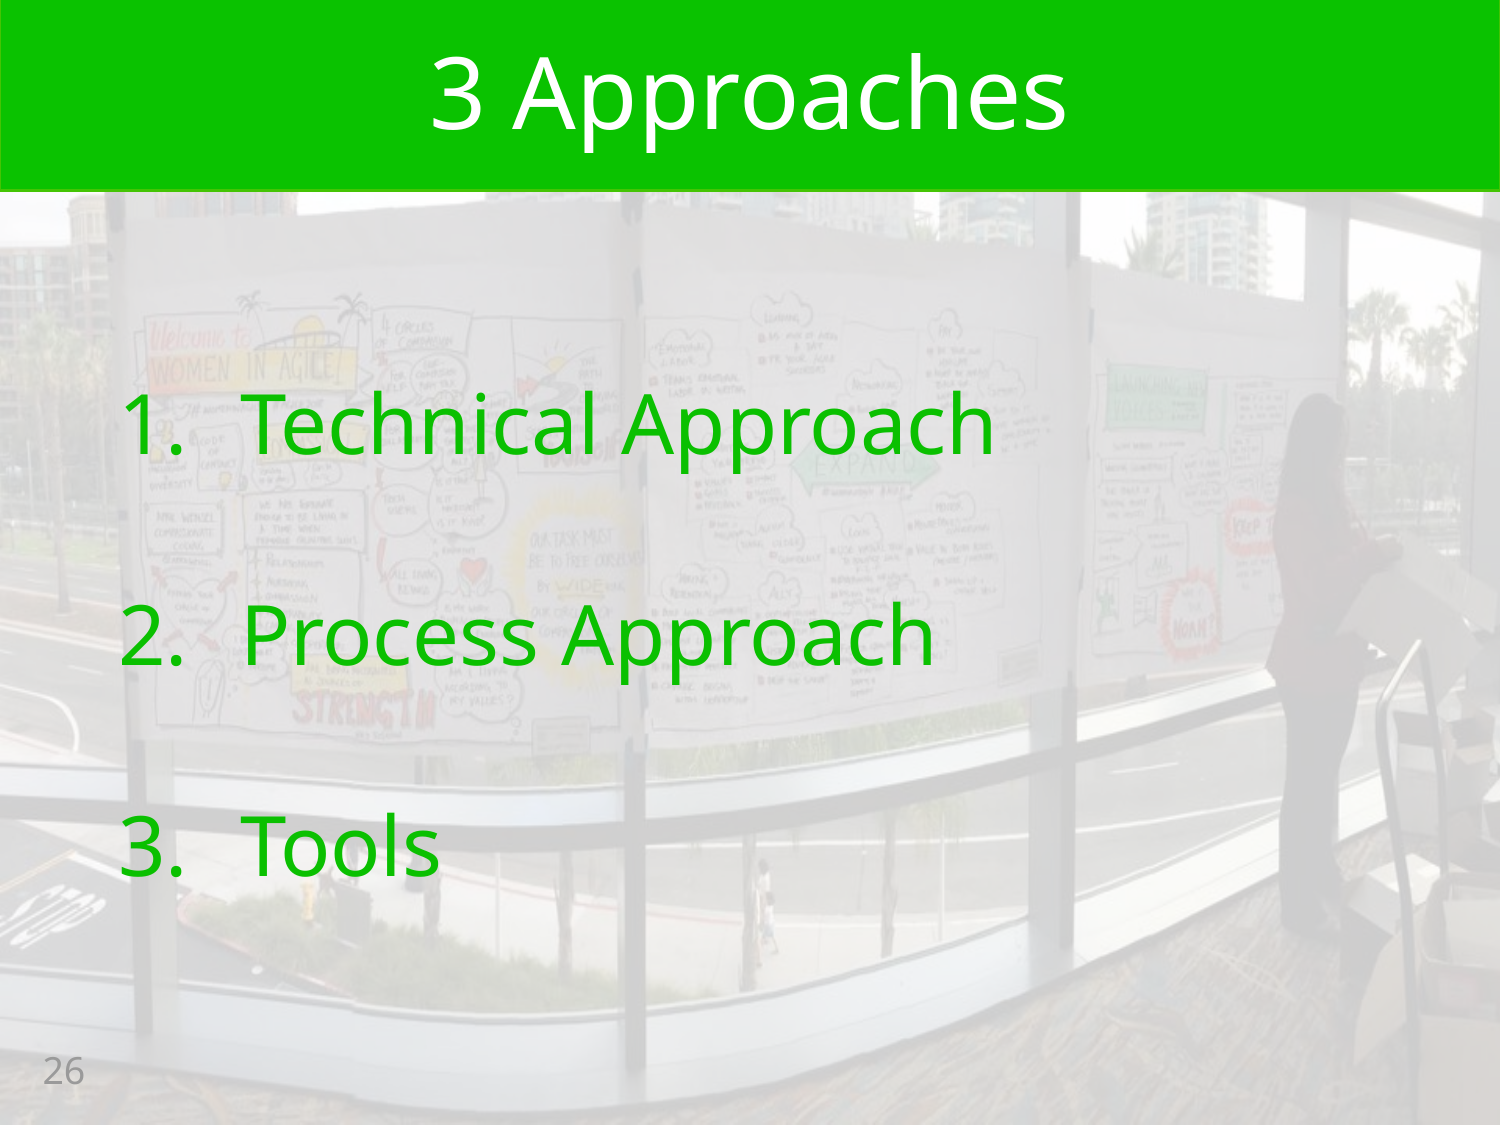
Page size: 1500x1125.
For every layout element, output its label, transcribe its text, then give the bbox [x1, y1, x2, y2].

slide_number 26 [27, 1042, 146, 1102]
list Technical Approach Process Approach Tools [103, 277, 1397, 1000]
title 3 Approaches [0, 53, 1500, 140]
